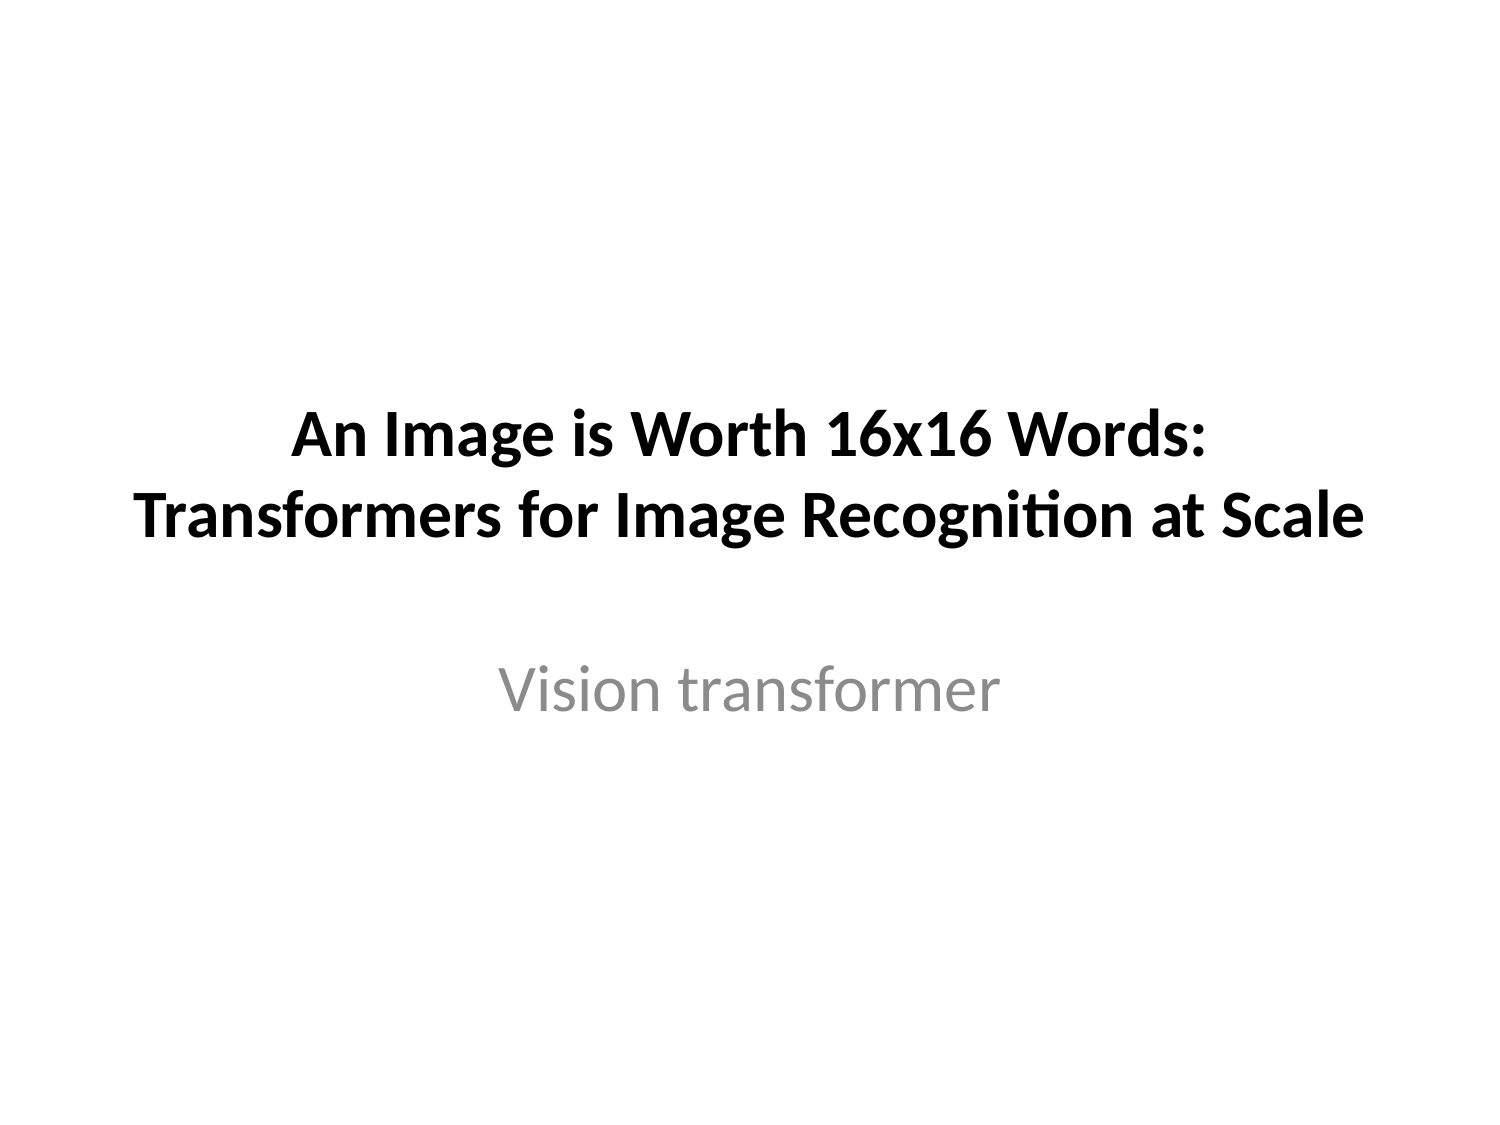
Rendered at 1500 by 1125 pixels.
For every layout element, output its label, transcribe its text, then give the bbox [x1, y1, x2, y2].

subtitle Vision transformer [225, 637, 1275, 925]
title An Image is Worth 16x16 Words: Transformers for Image Recognition at Scale [112, 349, 1388, 591]
